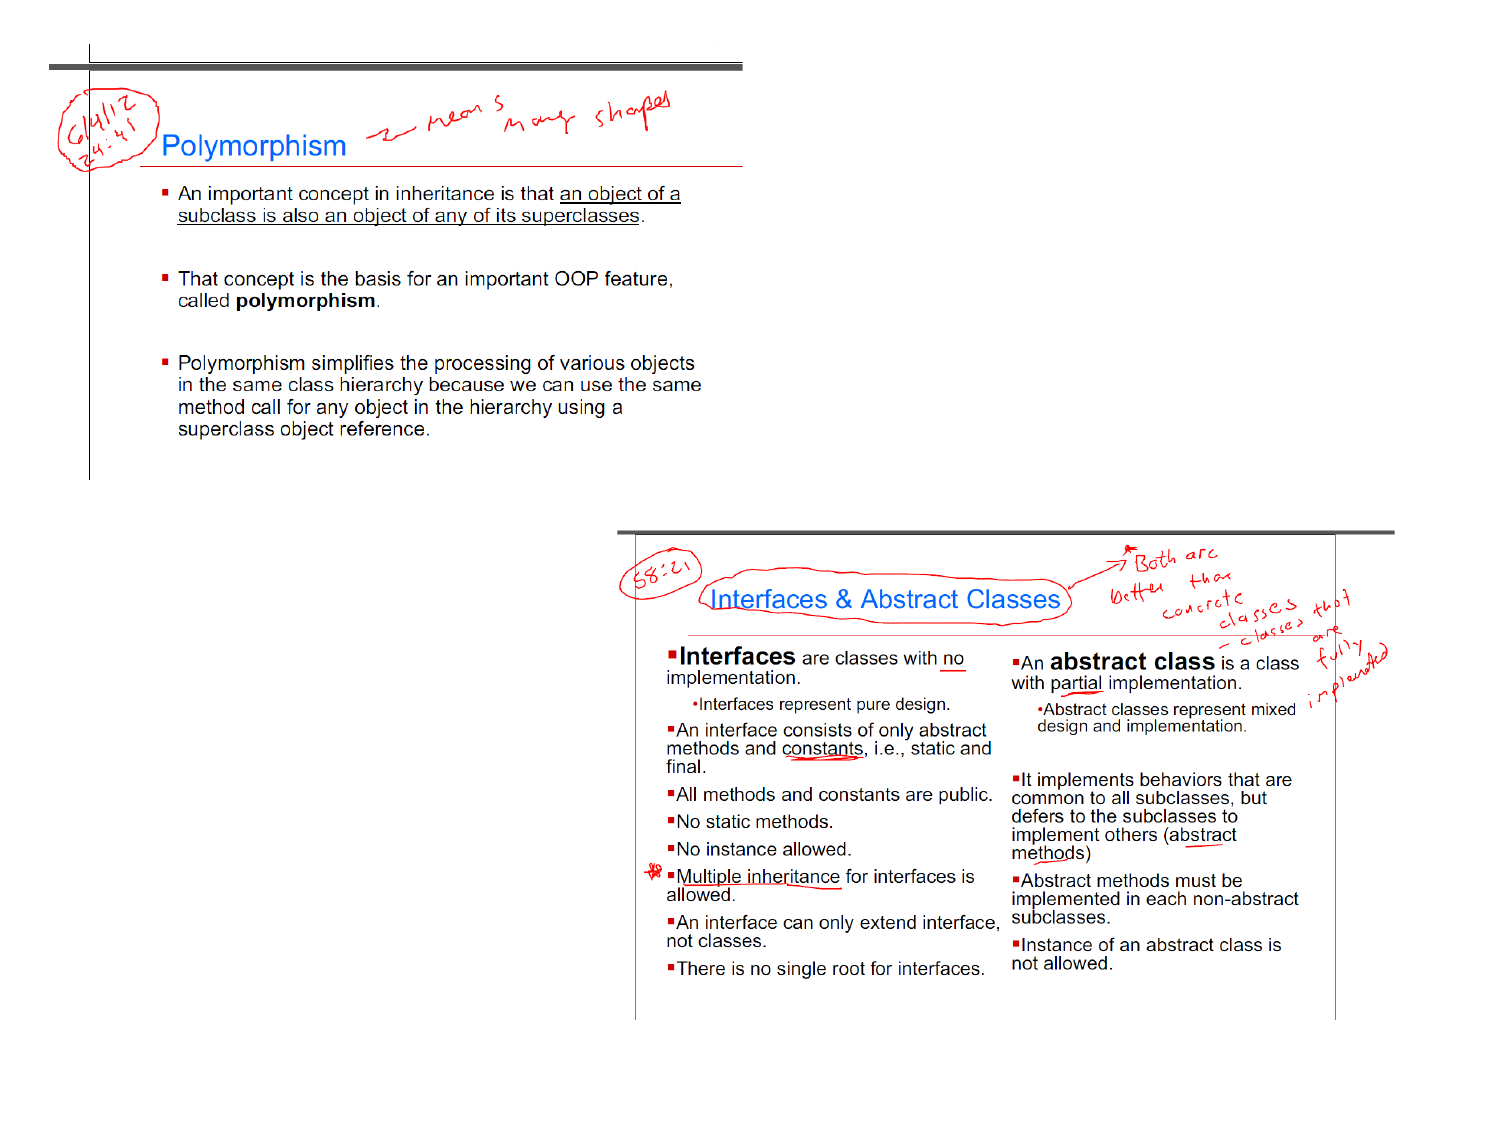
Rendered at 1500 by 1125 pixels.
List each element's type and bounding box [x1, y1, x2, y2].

picture [48, 44, 743, 480]
picture [616, 530, 1395, 1020]
